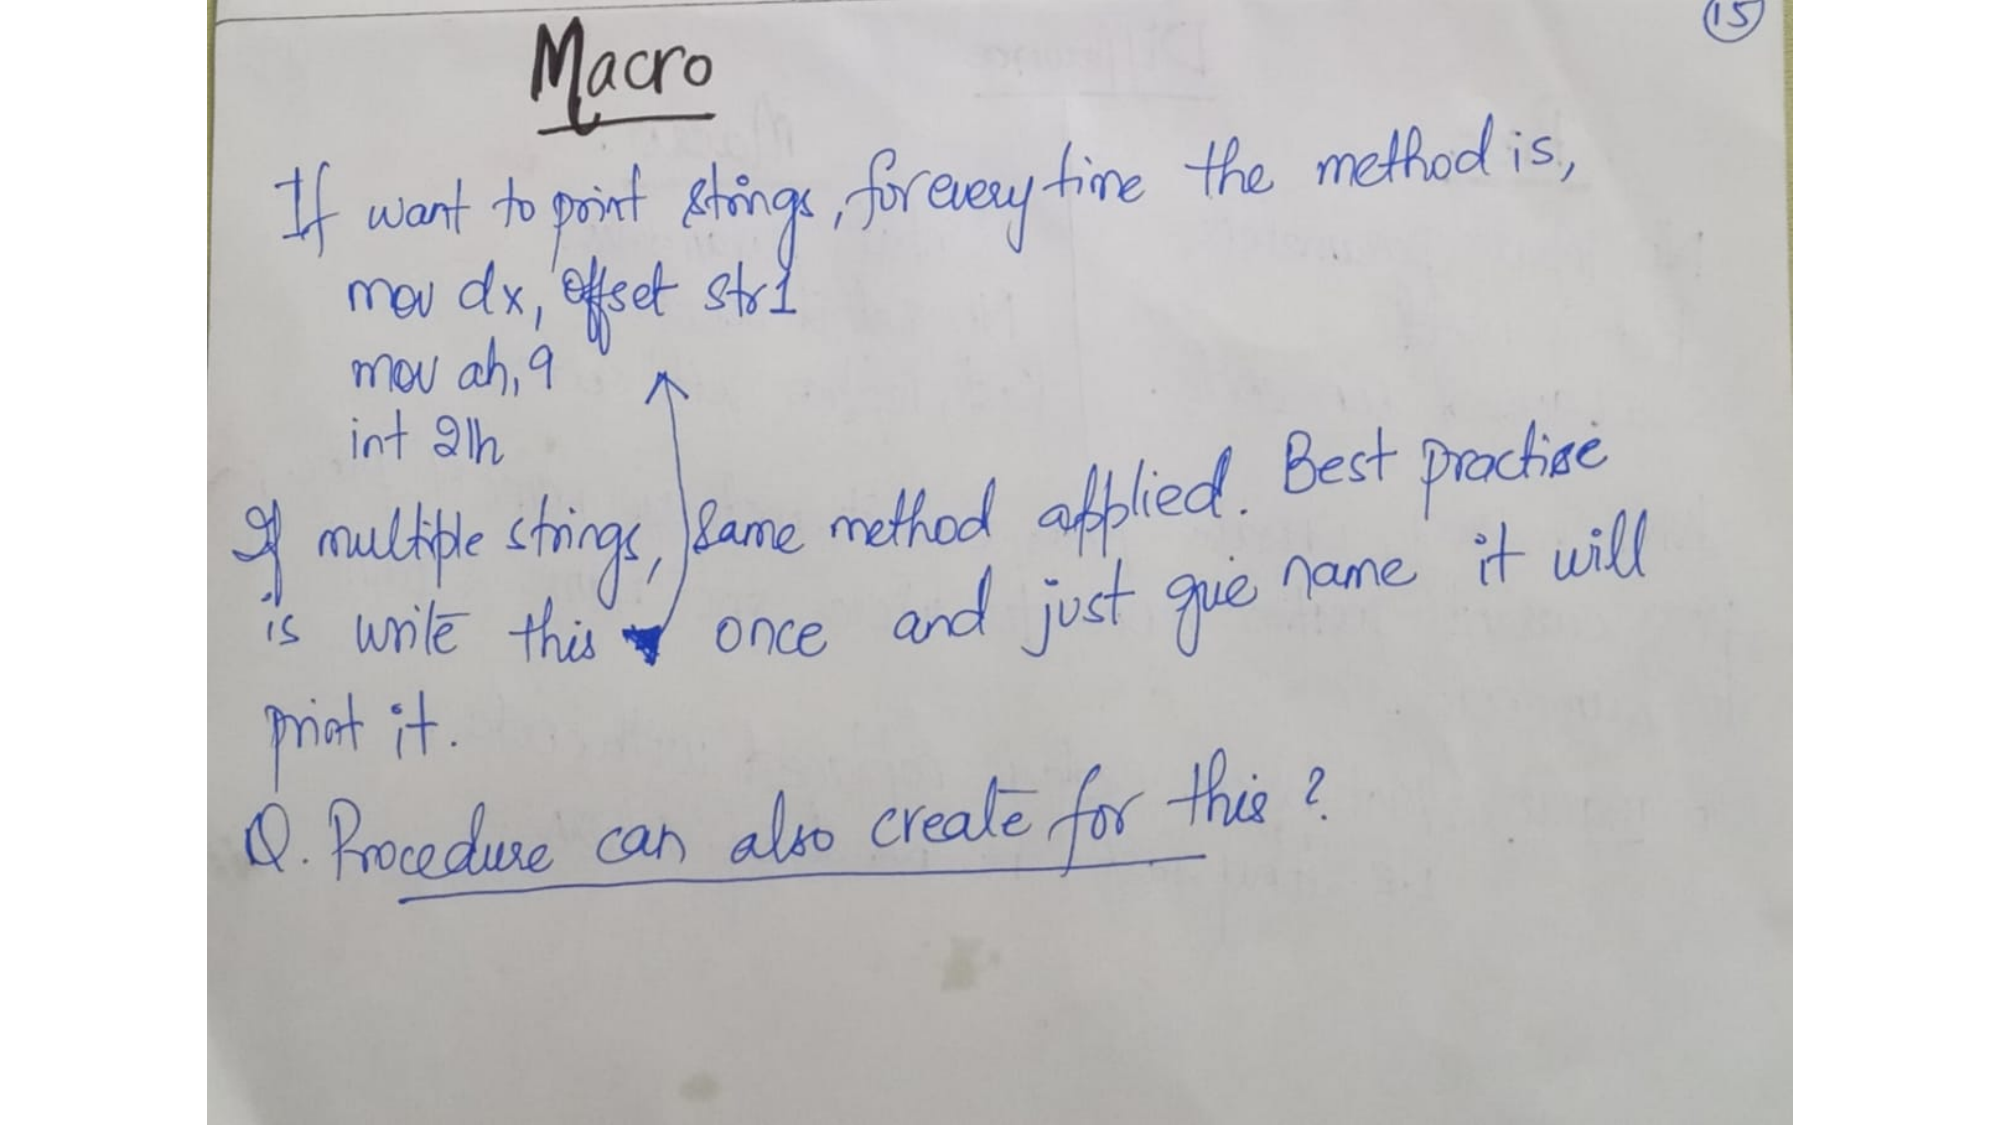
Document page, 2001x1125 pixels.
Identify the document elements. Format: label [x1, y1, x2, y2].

picture [207, 0, 1793, 1125]
